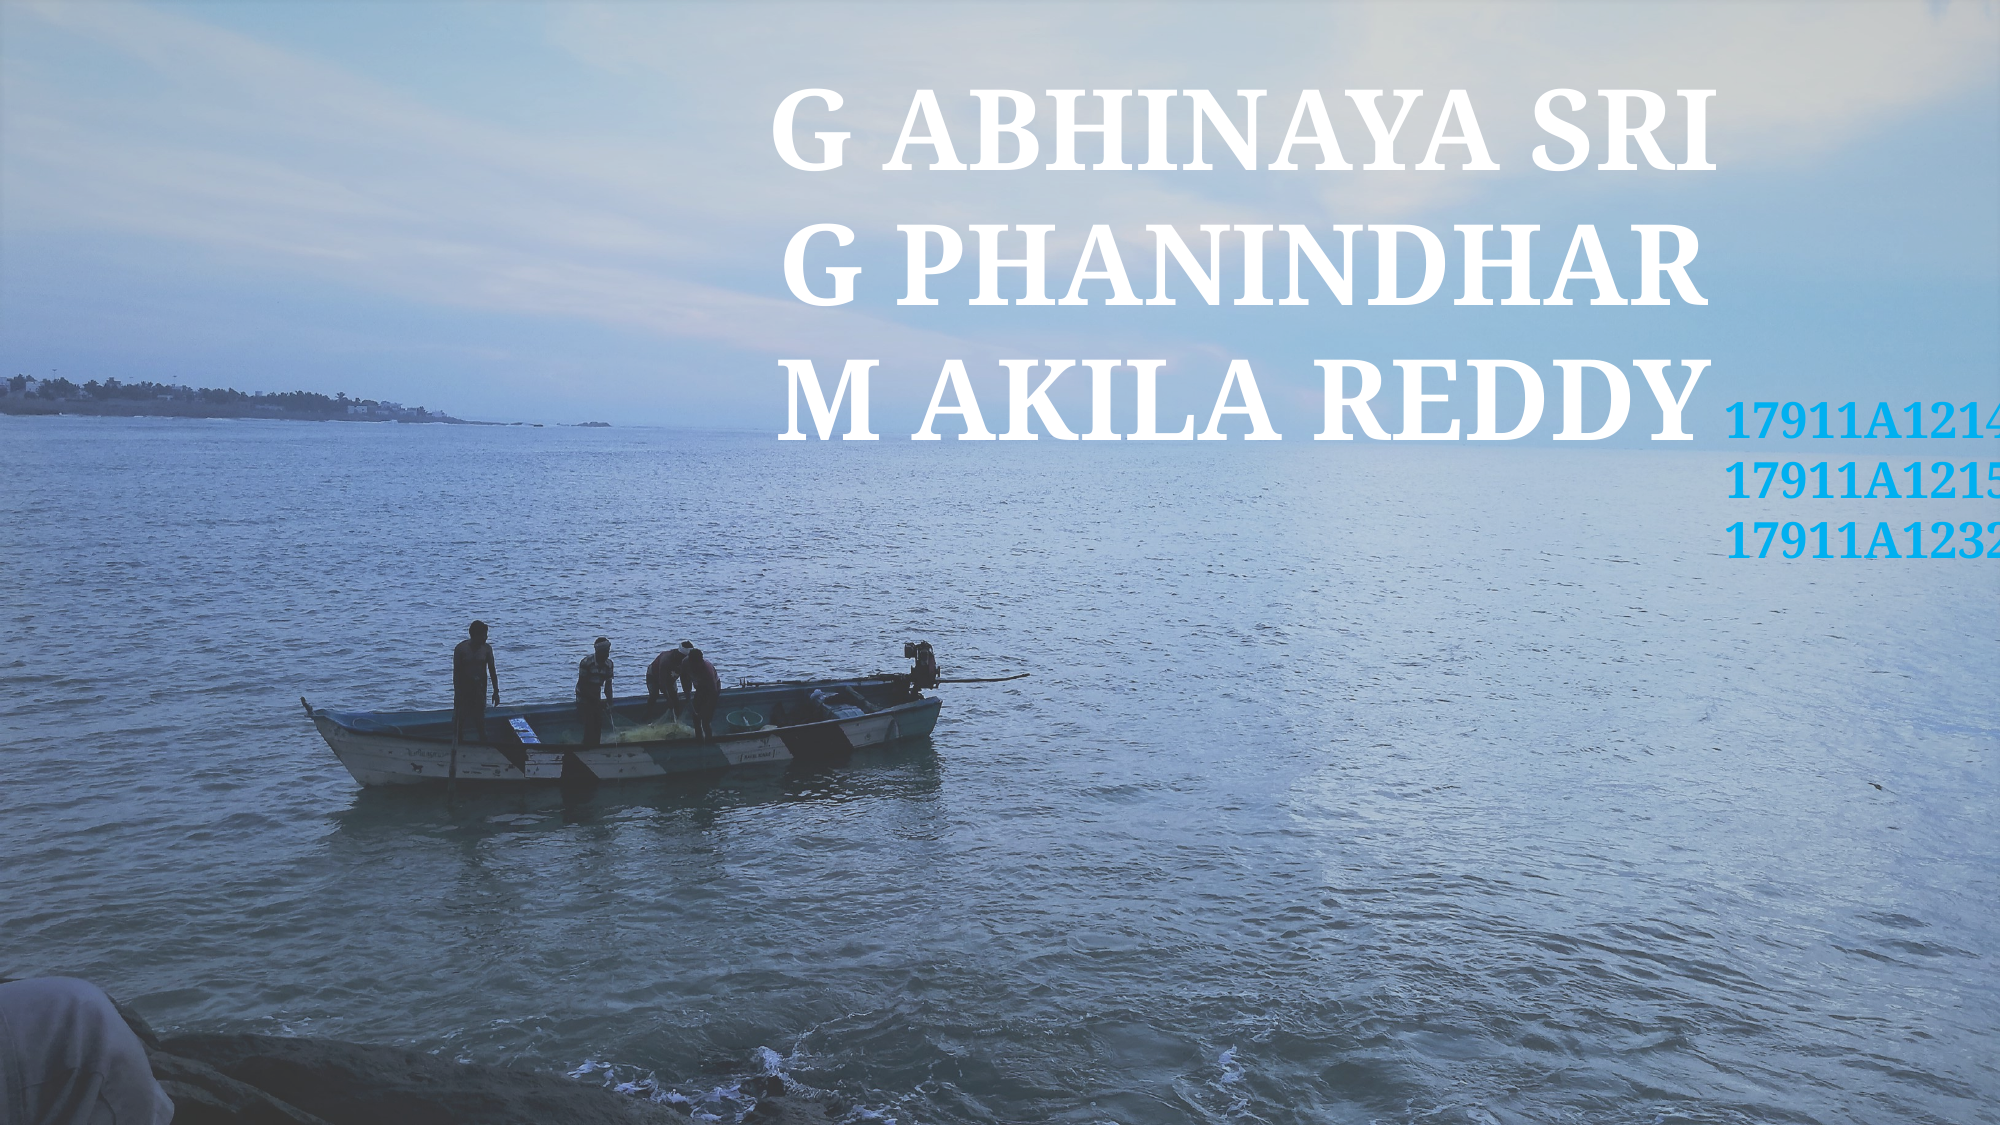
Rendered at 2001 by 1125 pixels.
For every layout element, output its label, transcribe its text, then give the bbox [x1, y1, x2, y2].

text_box G Abhinaya Sri G phanindhar M akila reddy [752, 49, 1736, 470]
text_box 17911A1214 17911A1215 17911A1232 [1709, 381, 2000, 577]
